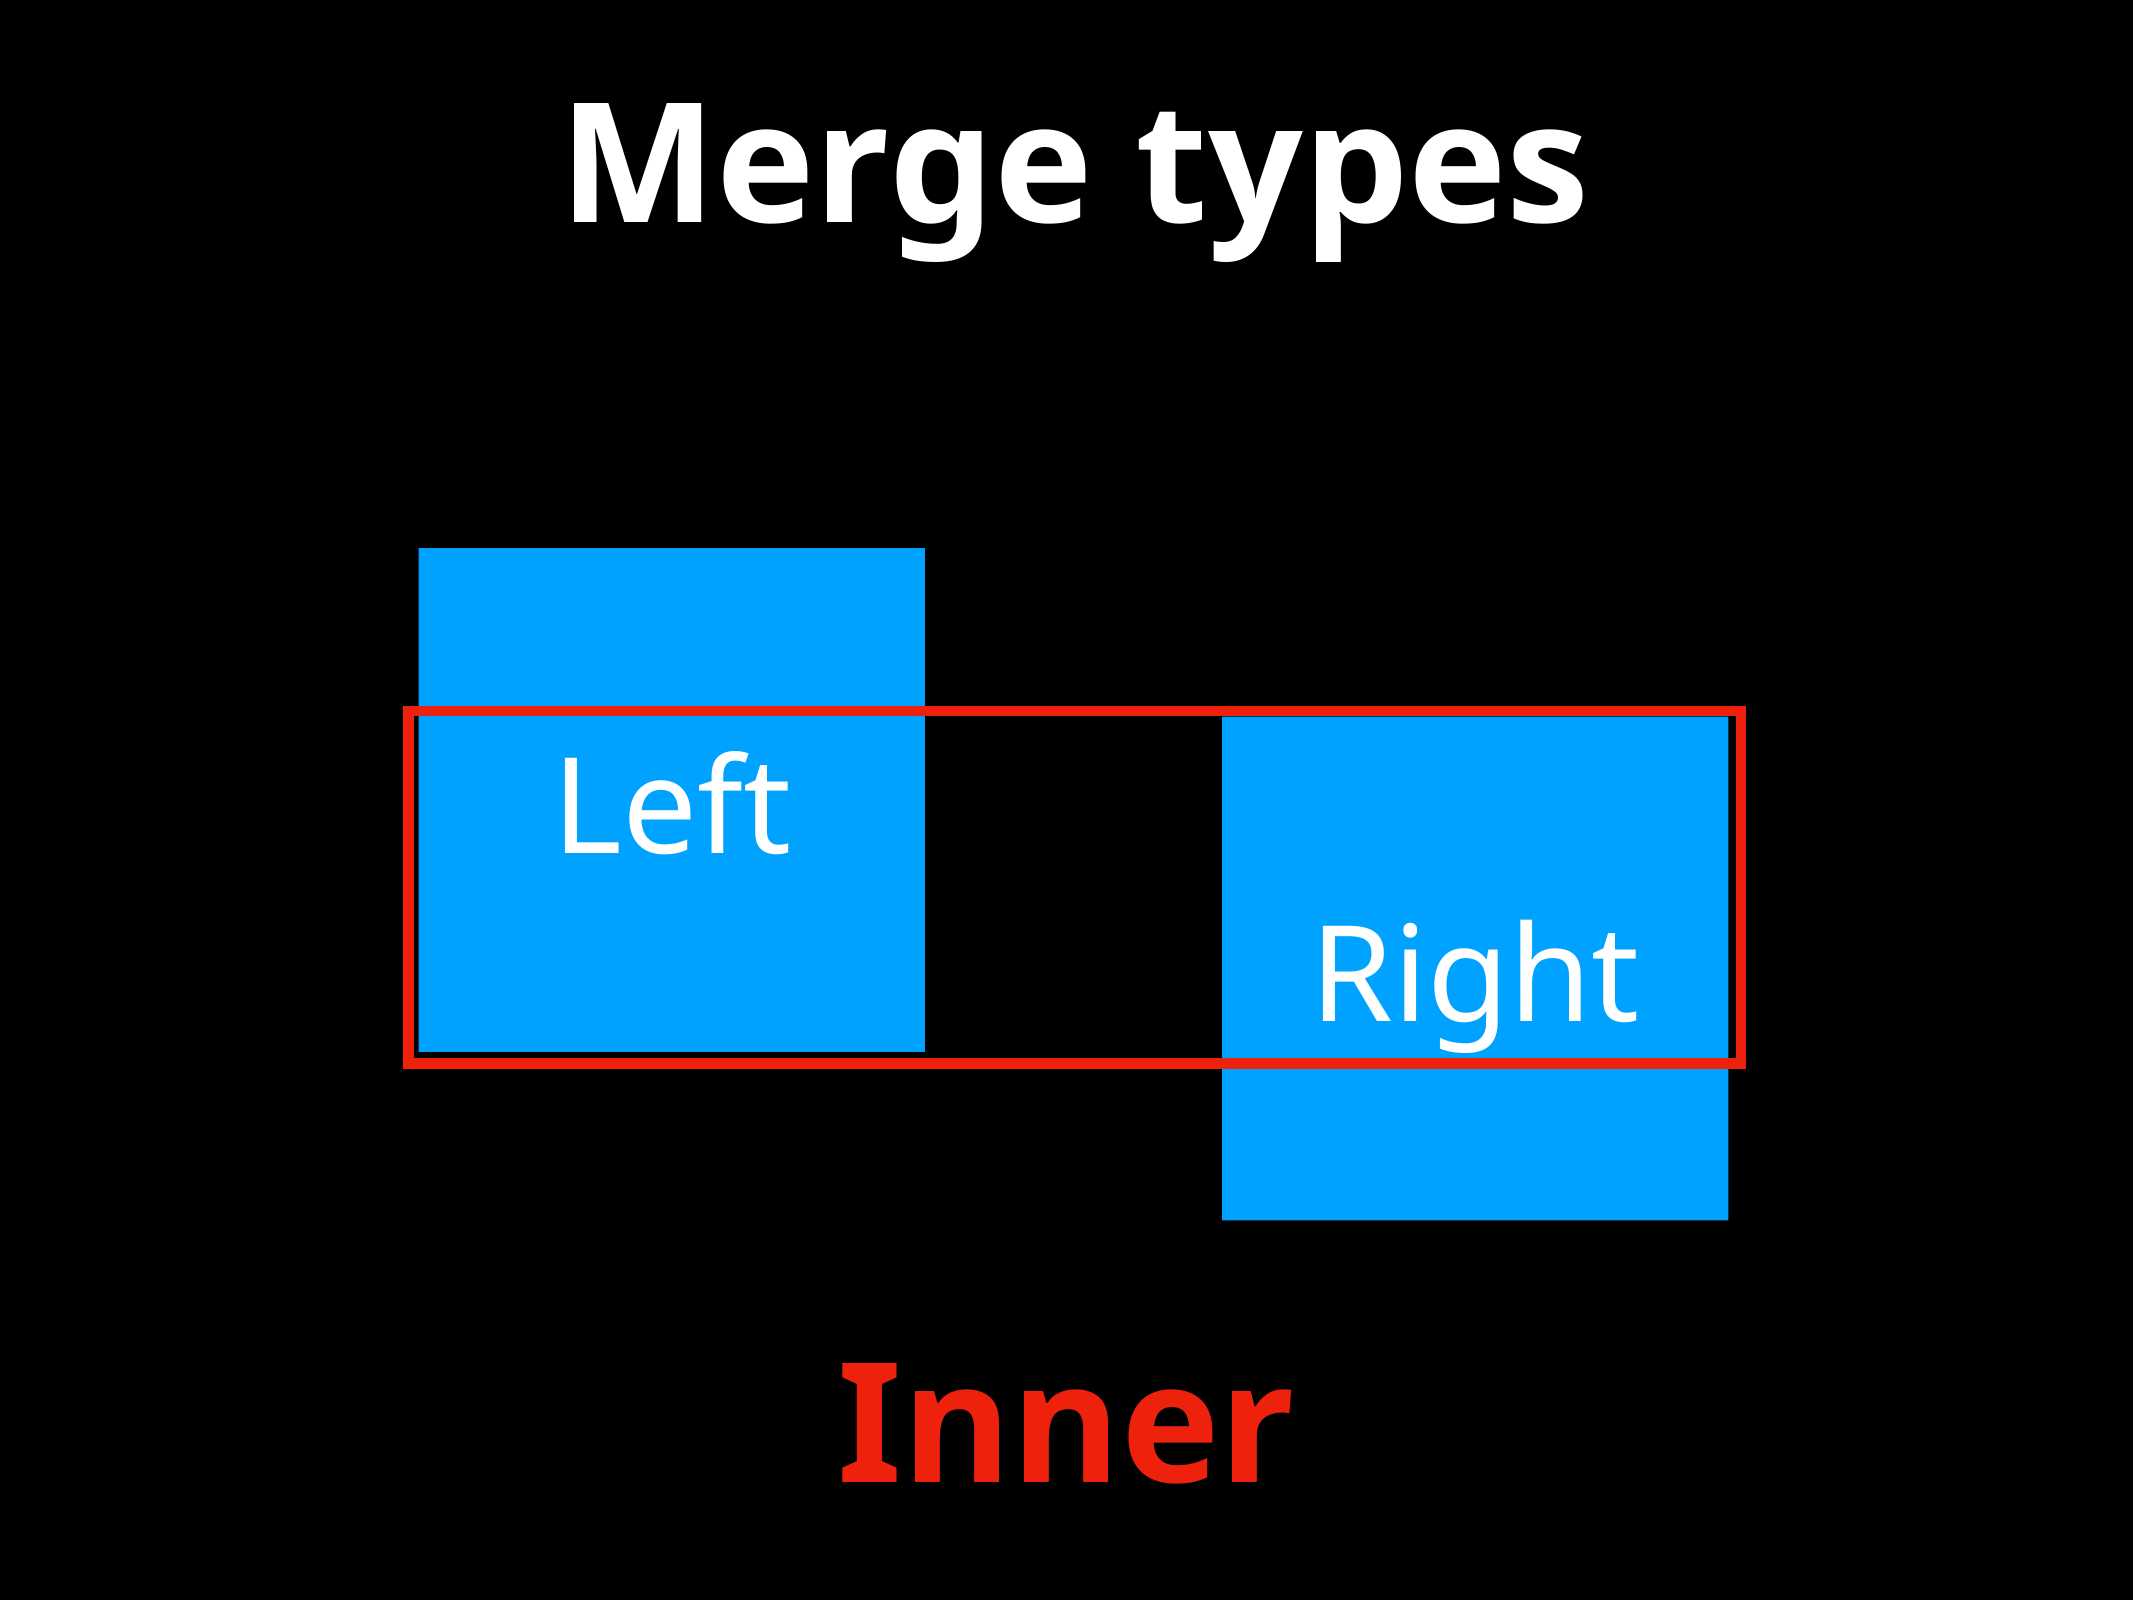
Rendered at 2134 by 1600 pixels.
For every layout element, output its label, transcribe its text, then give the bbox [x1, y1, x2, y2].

text_box Merge types [288, 47, 1862, 264]
text_box Right [1222, 1064, 1729, 1221]
text_box Left [418, 548, 925, 711]
text_box Inner [829, 1307, 1304, 1525]
text_box [408, 711, 1741, 1064]
